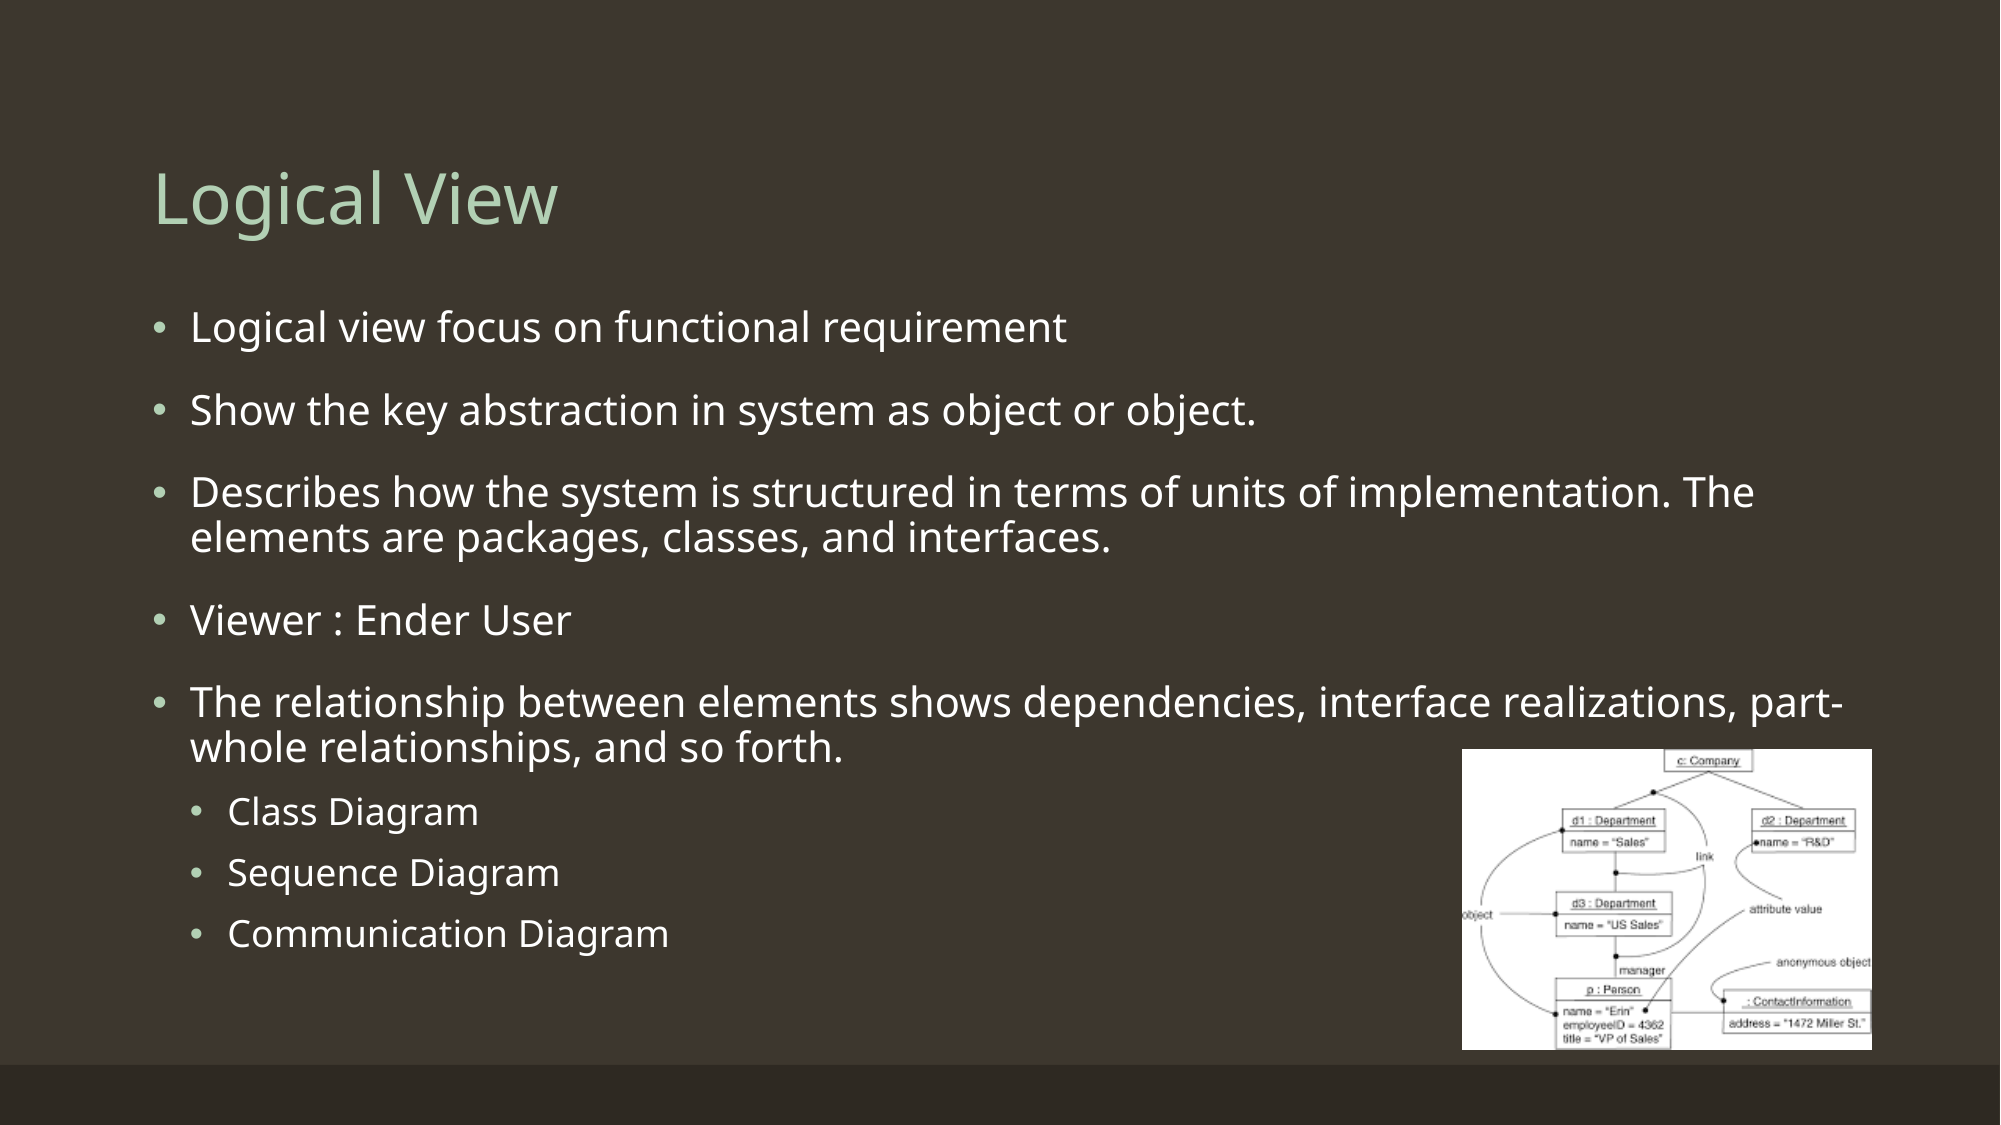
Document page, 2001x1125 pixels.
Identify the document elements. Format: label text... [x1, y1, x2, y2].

picture [1462, 749, 1872, 1050]
list Logical view focus on functional requirement Show the key abstraction in system as object or object. Describes how the system is structured in terms of units of implementation. The elements are packages, classes, and interfaces. Viewer : Ender User The relationship between elements shows dependencies, interface realizations, part-whole relationships, and so forth. Class Diagram Sequence Diagram Communication Diagram [137, 299, 1863, 1014]
title Logical View [137, 59, 1863, 248]
